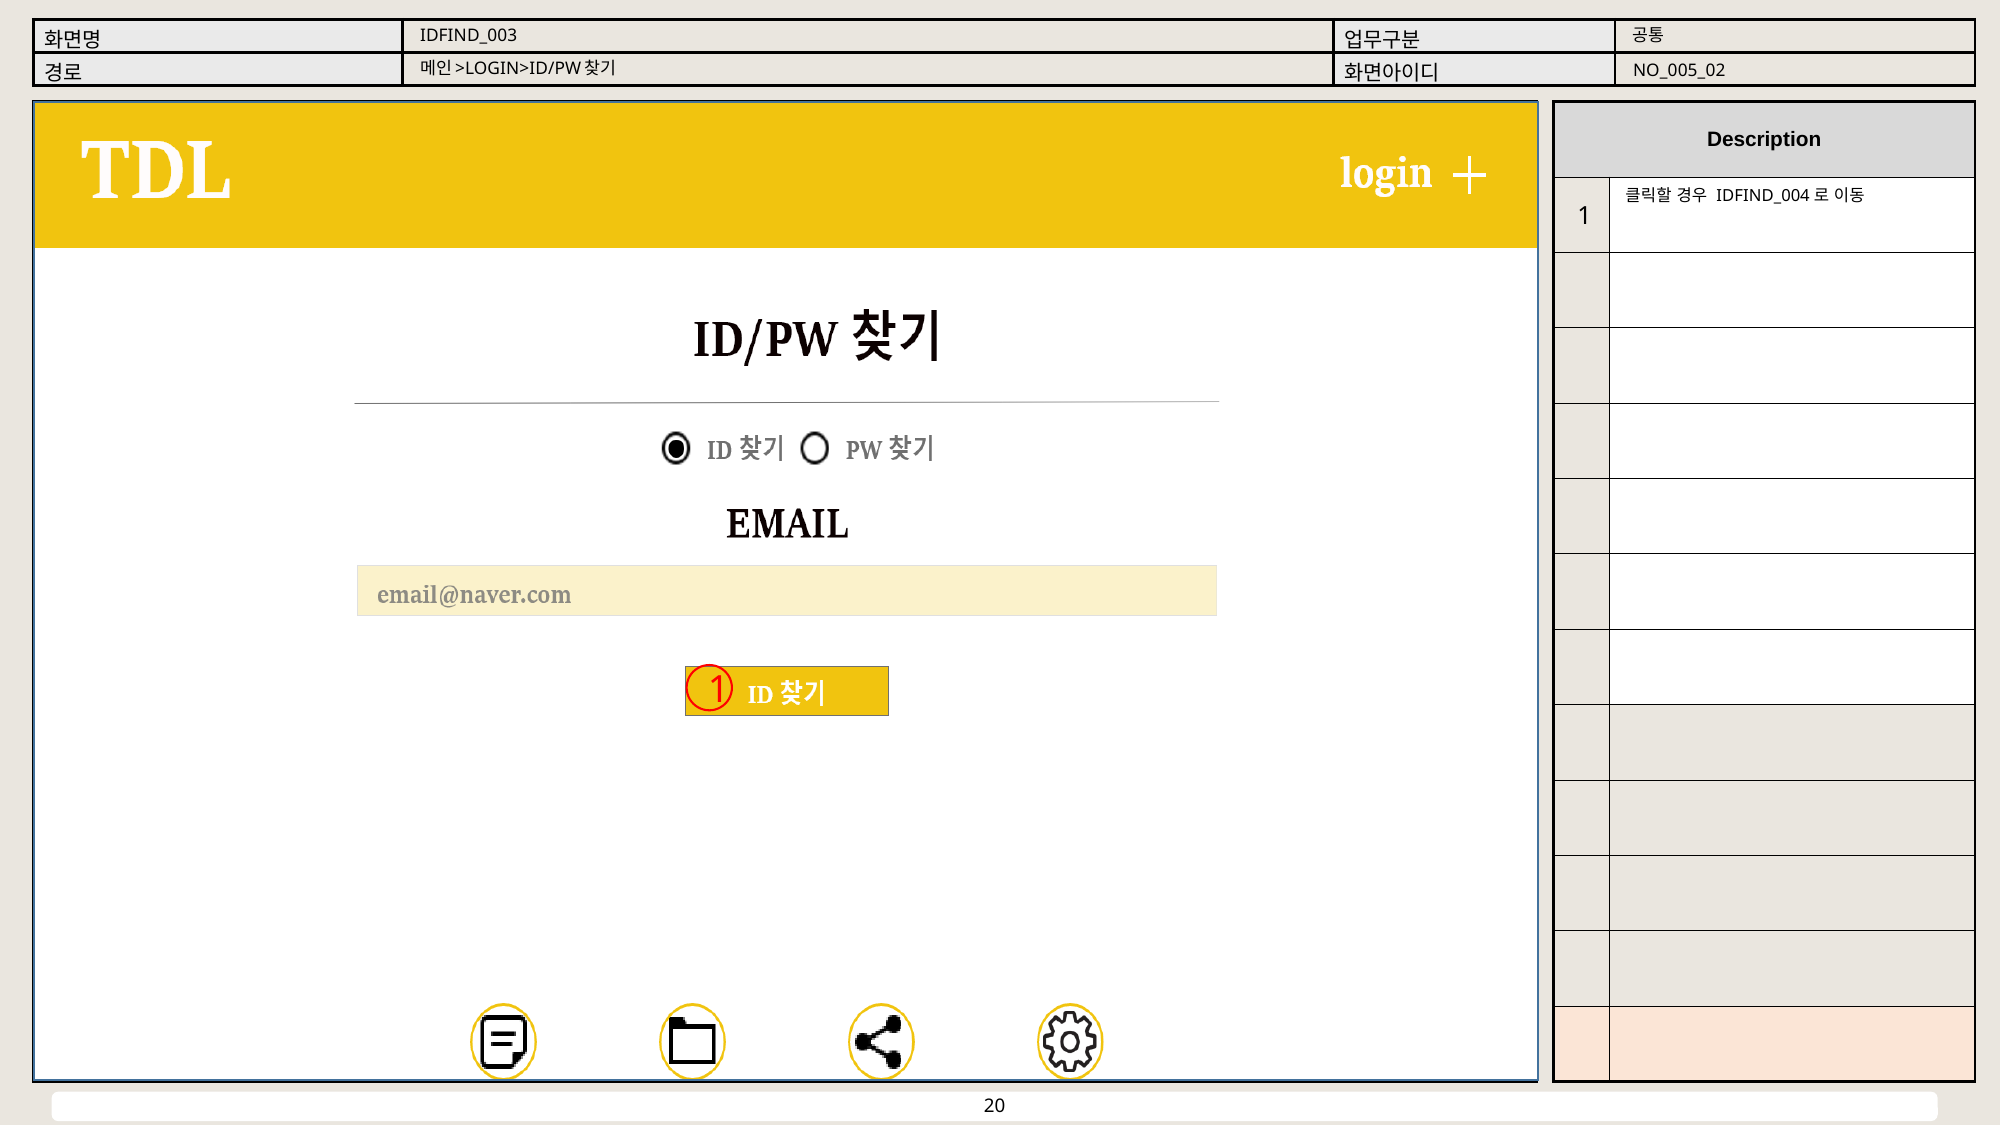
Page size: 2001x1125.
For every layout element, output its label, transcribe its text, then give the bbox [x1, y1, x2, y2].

list IDFIND_003 [404, 19, 1331, 52]
text_box [33, 101, 1539, 1081]
list 공통 [1617, 19, 1975, 54]
text_box 클릭할 경우 IDFIND_004로 이동 [1610, 177, 1959, 213]
list NO_005_02 [1618, 53, 1976, 88]
list 메인>LOGIN>ID/PW찾기 [404, 52, 1331, 86]
text_box 1 [1562, 192, 1602, 237]
text_box 1 [685, 663, 733, 712]
